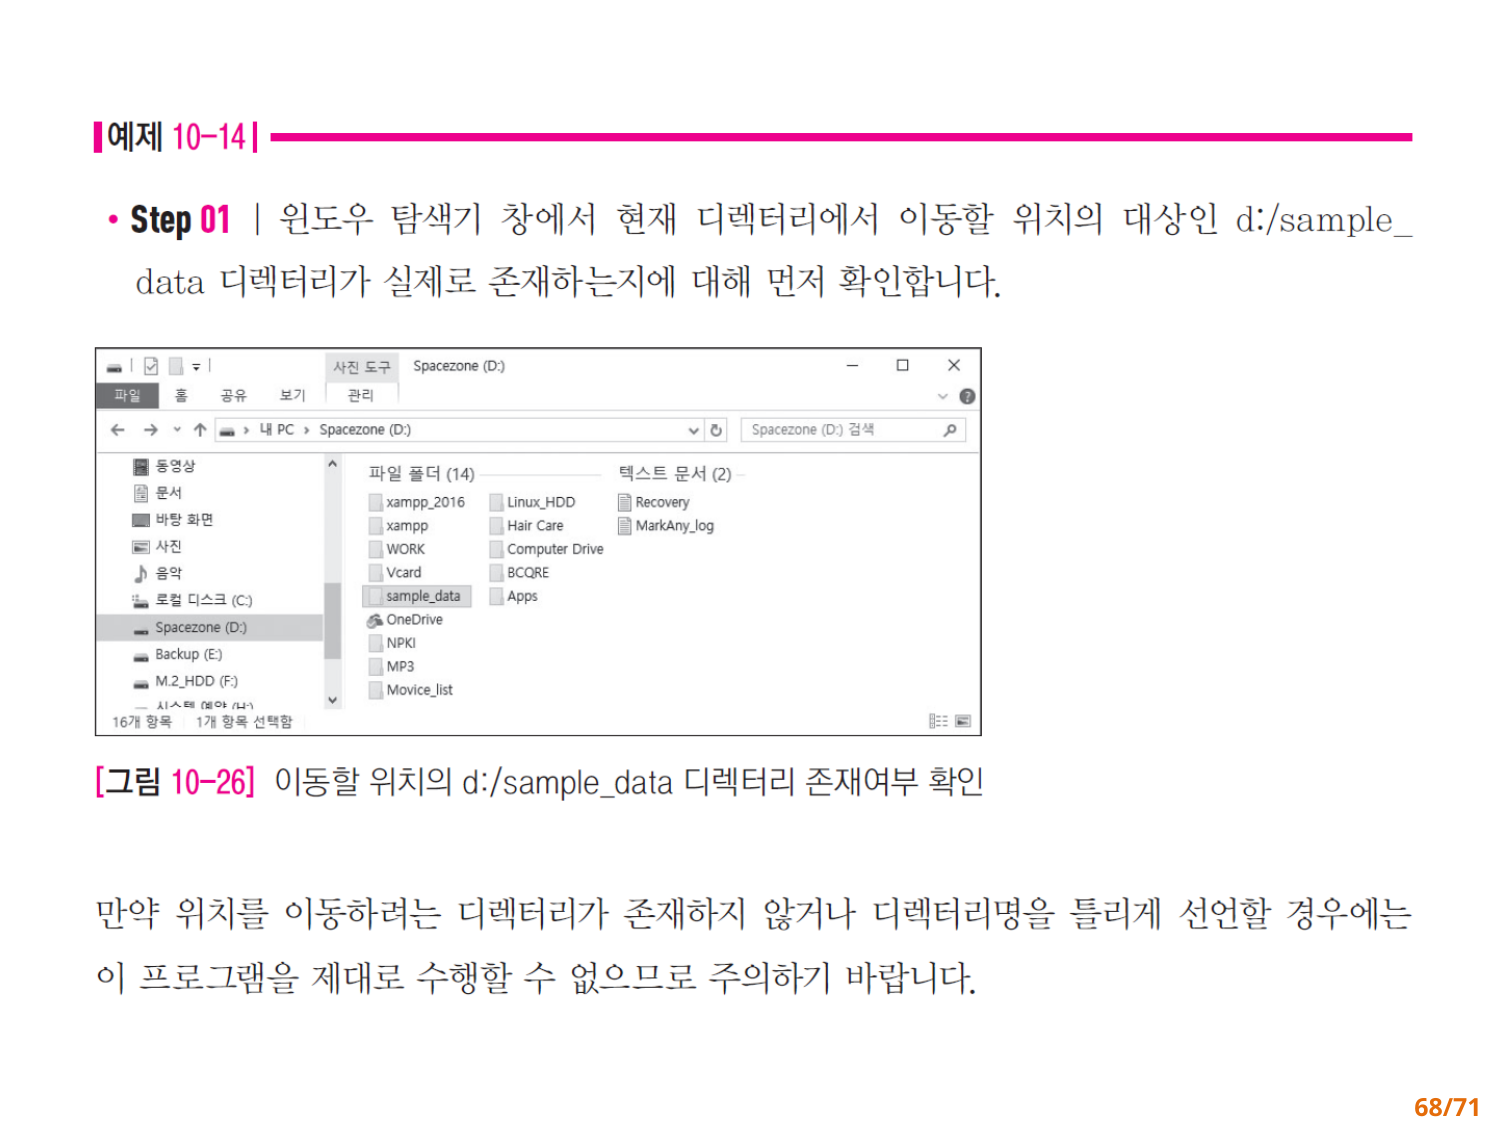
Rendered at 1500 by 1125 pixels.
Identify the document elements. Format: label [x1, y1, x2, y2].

picture [73, 106, 1427, 1019]
